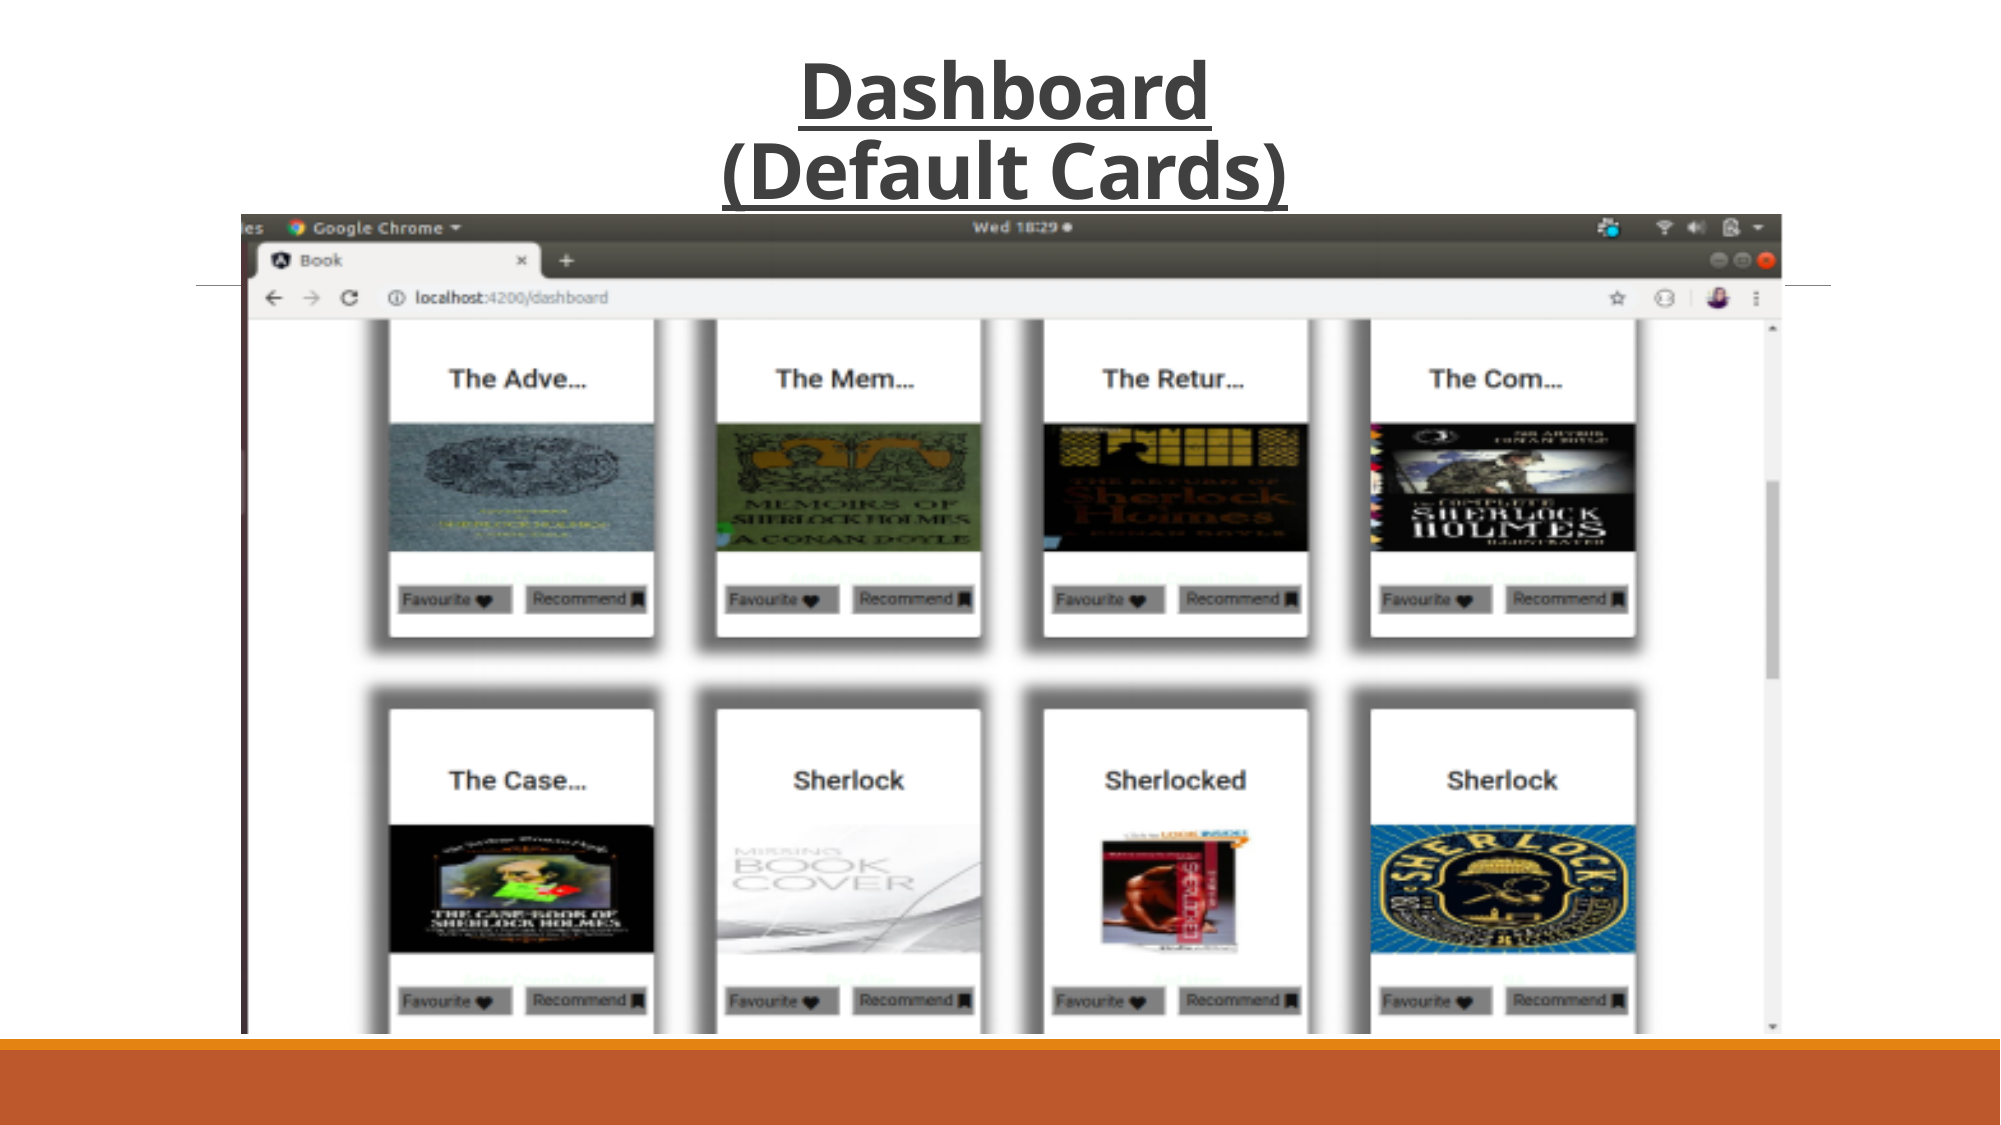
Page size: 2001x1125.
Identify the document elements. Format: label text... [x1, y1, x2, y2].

title Dashboard (Default Cards) [180, 47, 1830, 223]
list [240, 213, 1785, 1034]
